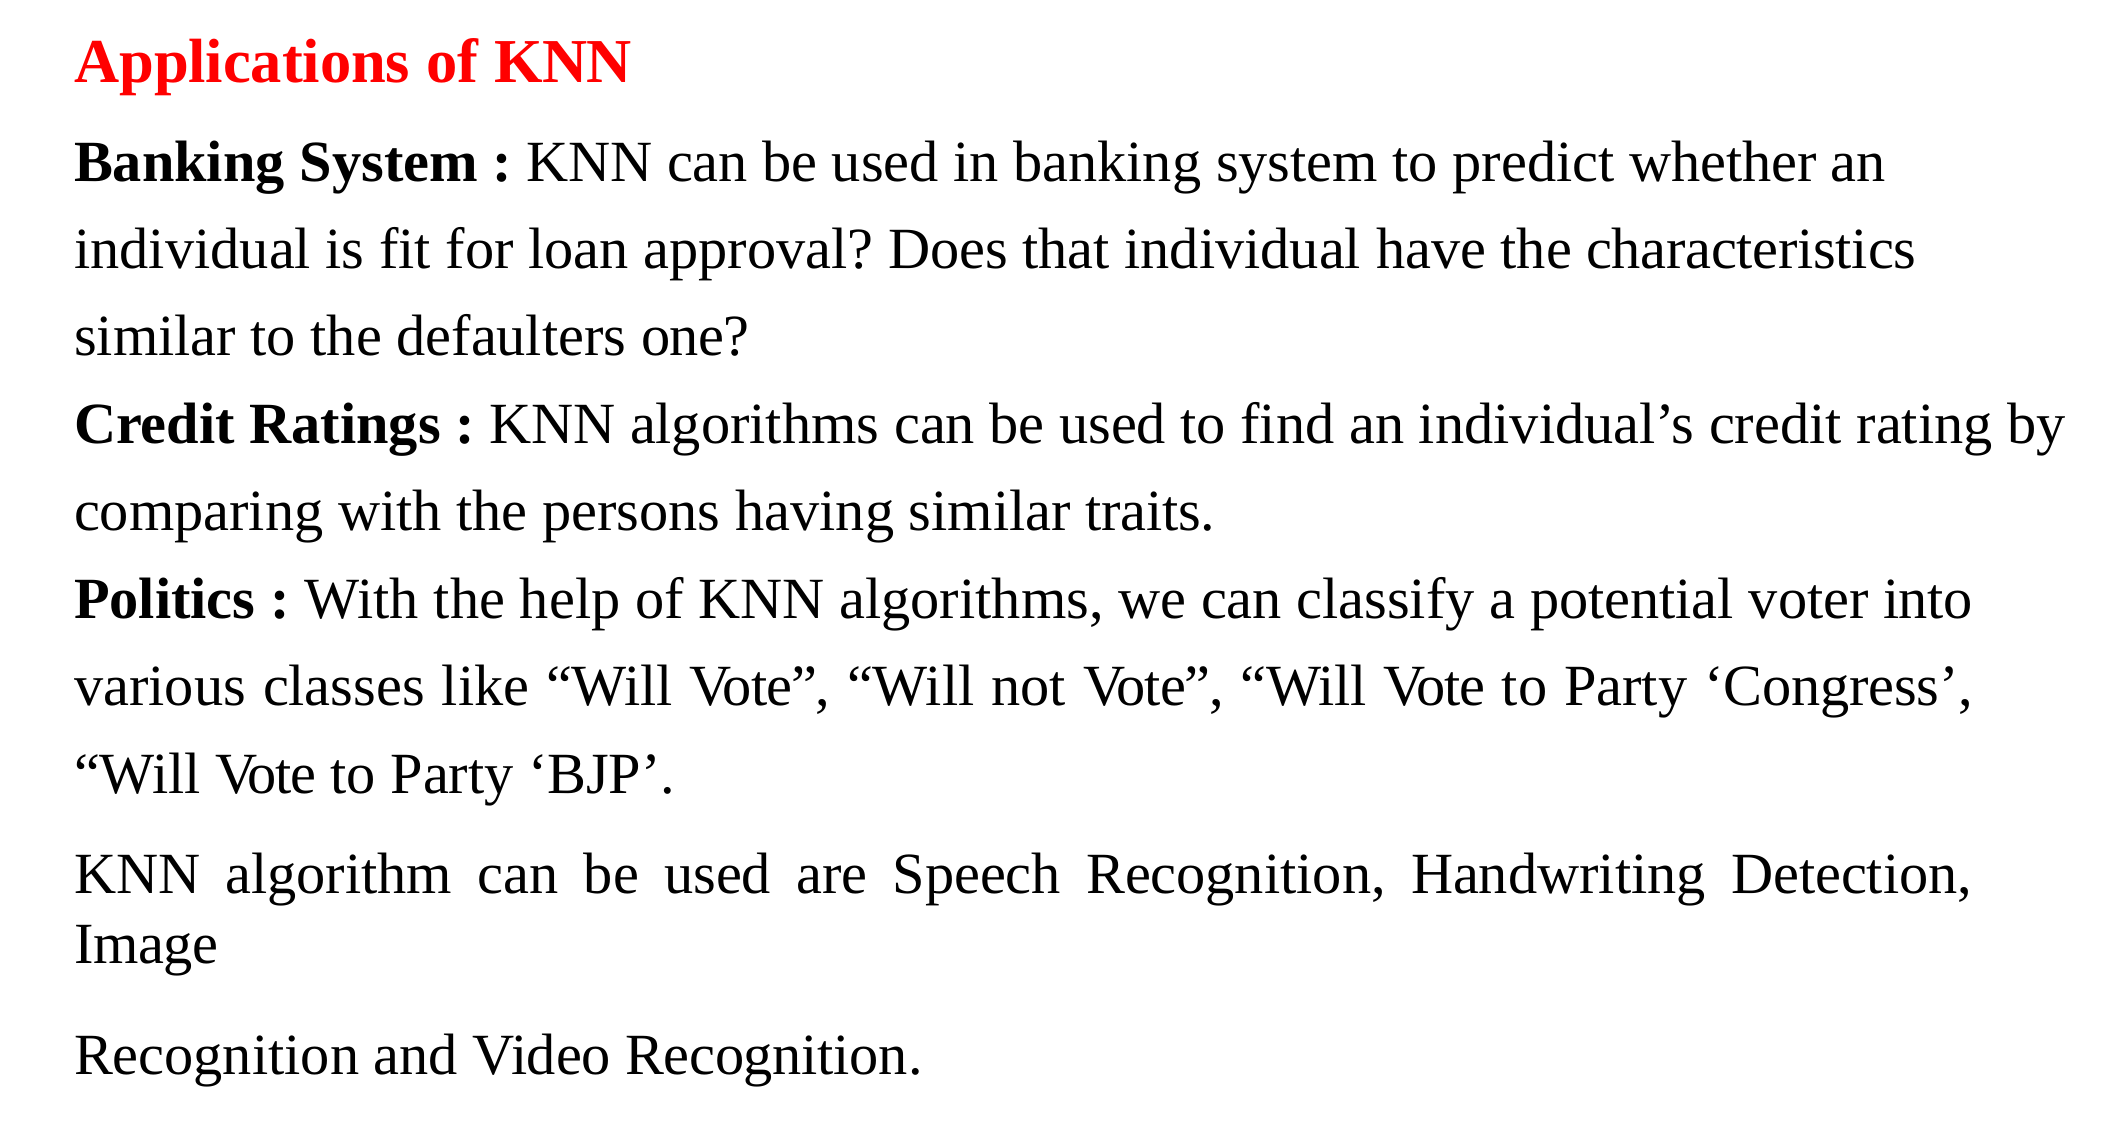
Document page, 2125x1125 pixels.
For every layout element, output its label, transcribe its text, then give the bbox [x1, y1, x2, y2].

title Applications of KNN [72, 18, 636, 103]
text_box Banking System : KNN can be used in banking system to predict whether an individual is fit for loan approval? Does that individual have the characteristics similar to the defaulters one? Credit Ratings : KNN algorithms can be used to find an individual’s credit rating by comparing with the persons having similar traits. Politics : With the help of KNN algorithms, we can classify a potential voter into various classes like “Will Vote”, “Will not Vote”, “Will Vote to Party ‘Congress’, “Will Vote to Party ‘BJP’. KNN algorithm can be used are Speech Recognition, Handwriting Detection, Image Recognition and Video Recognition. [72, 103, 2069, 1087]
